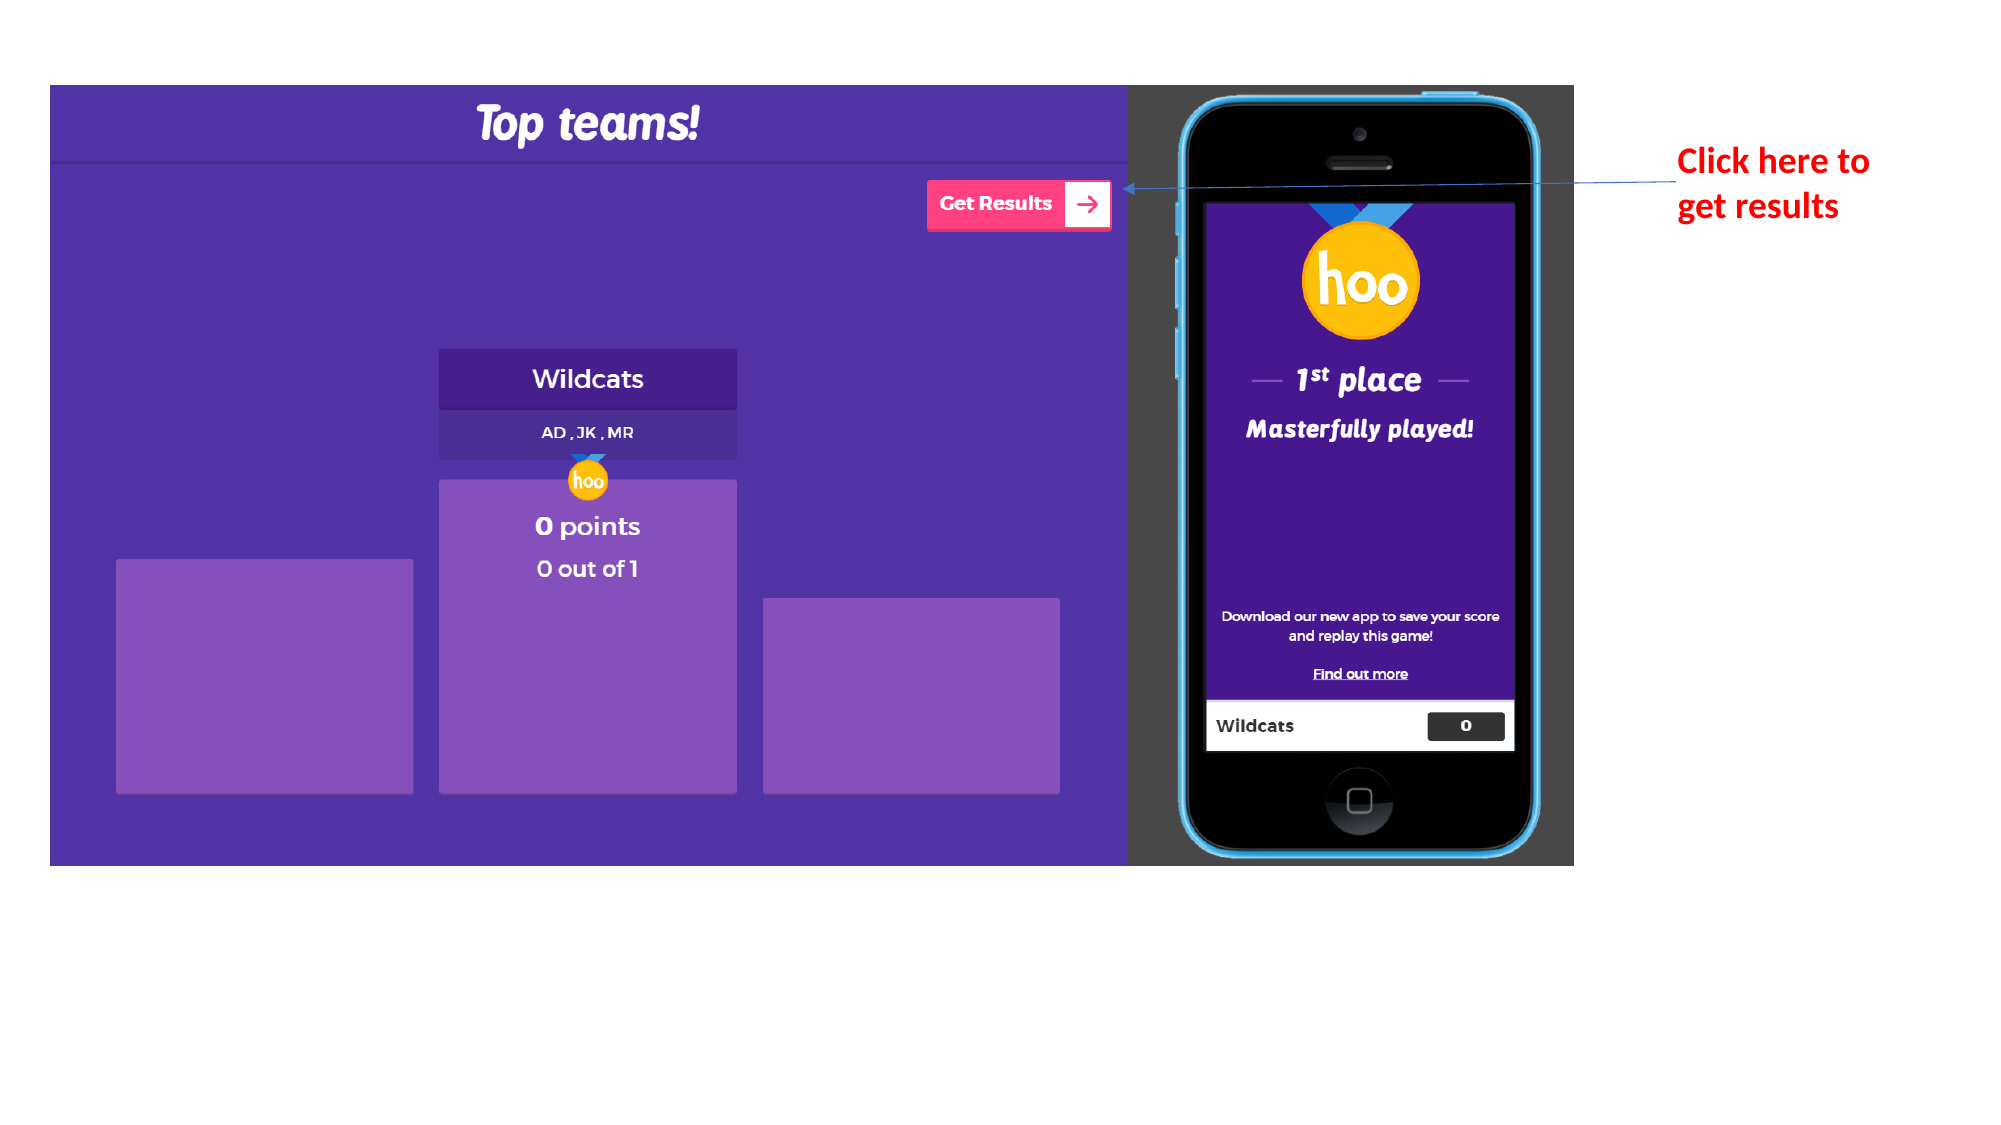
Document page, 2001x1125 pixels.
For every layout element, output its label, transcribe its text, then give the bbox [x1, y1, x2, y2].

text_box Click here to get results [1662, 128, 1890, 234]
picture [50, 85, 1574, 866]
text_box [1122, 181, 1676, 189]
